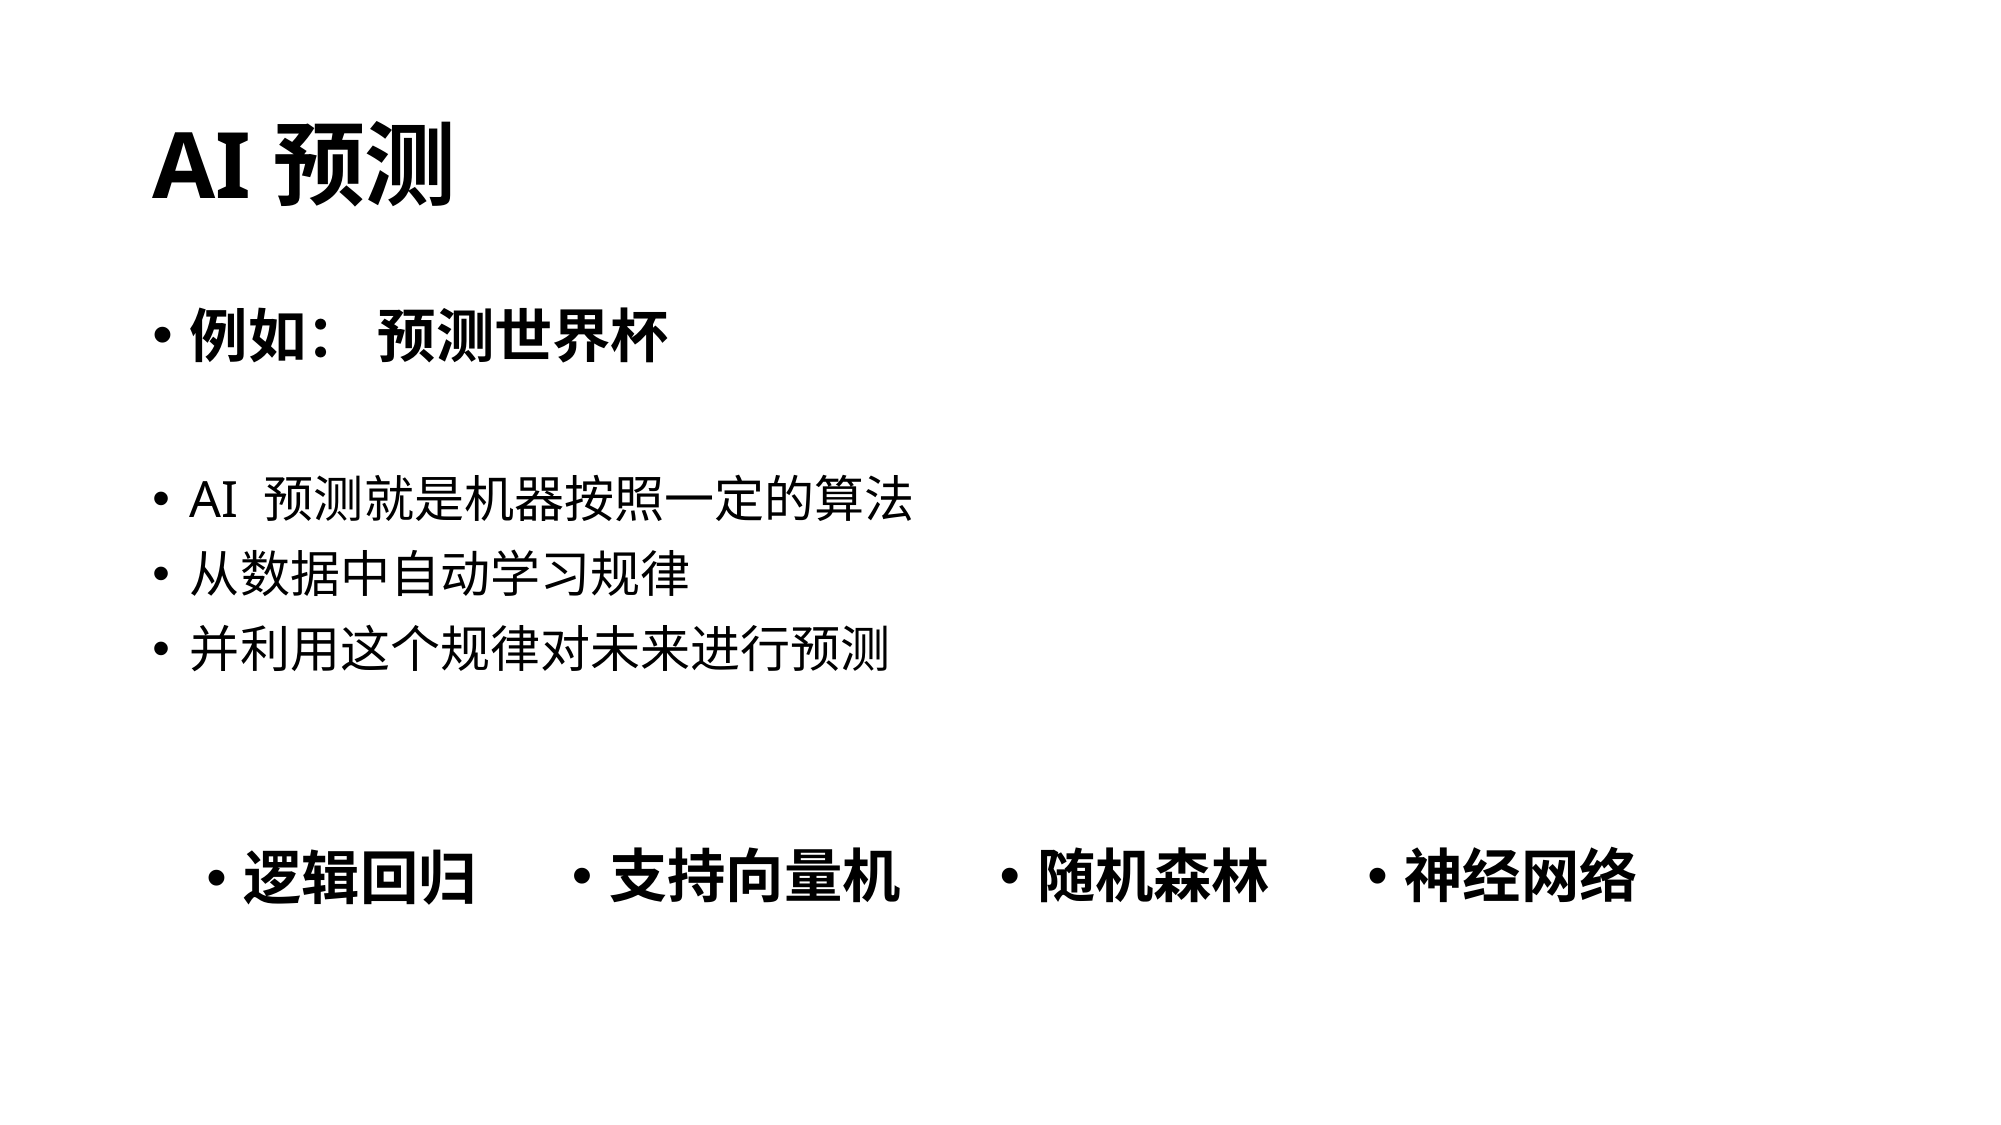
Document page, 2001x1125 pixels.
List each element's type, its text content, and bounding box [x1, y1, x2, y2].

text_box 支持向量机 [556, 840, 949, 963]
text_box 逻辑回归 [191, 841, 521, 935]
text_box 随机森林 [984, 840, 1352, 963]
list 例如： 预测世界杯 AI 预测就是机器按照一定的算法 从数据中自动学习规律 并利用这个规律对未来进行预测 [137, 299, 1863, 741]
title AI预测 [137, 59, 1863, 278]
text_box 神经网络 [1352, 840, 1744, 963]
